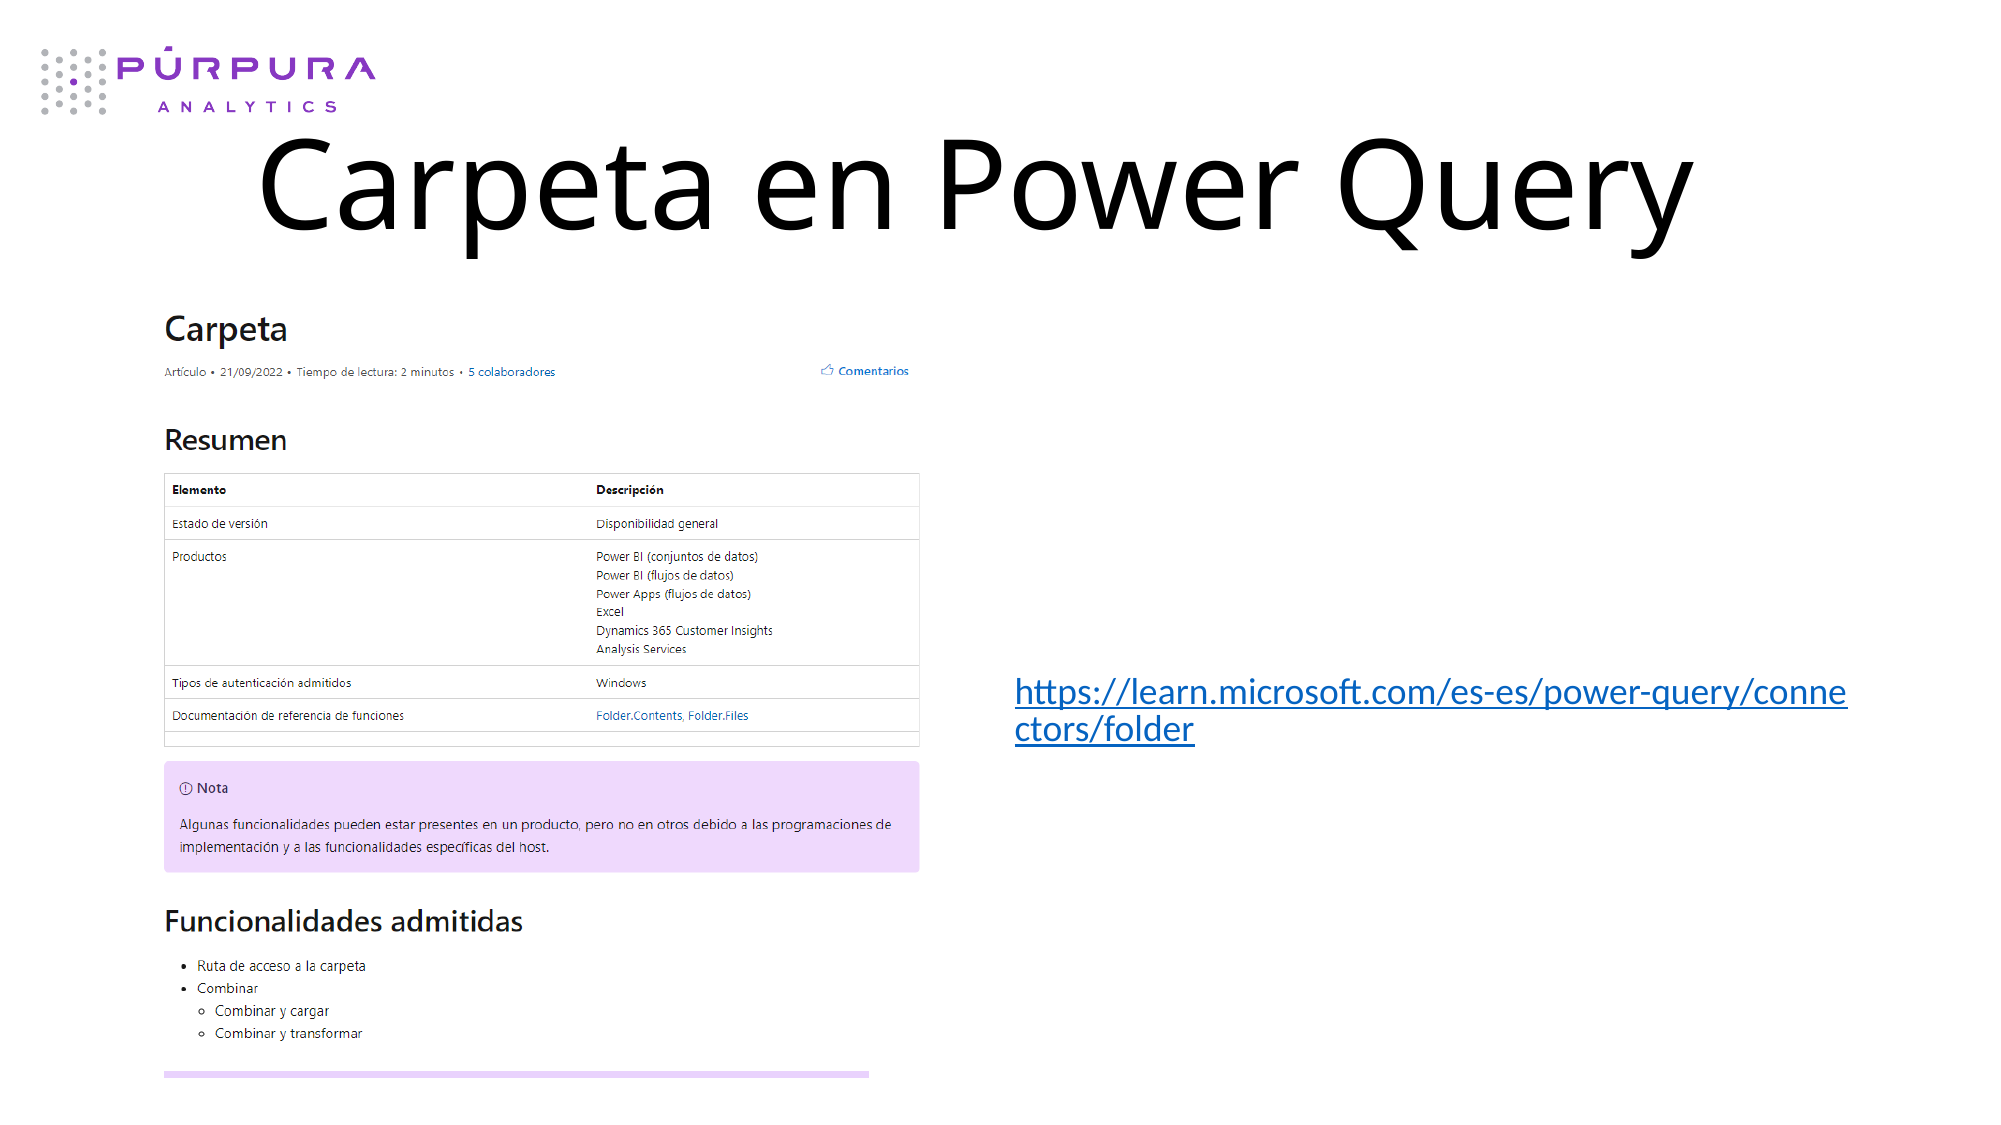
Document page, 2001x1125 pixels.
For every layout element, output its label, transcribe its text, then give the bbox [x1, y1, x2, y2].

text_box https://learn.microsoft.com/es-es/power-query/connectors/folder [999, 659, 1872, 765]
picture [137, 301, 949, 1078]
picture [41, 46, 376, 115]
text_box Carpeta en Power Query [113, 46, 1839, 265]
